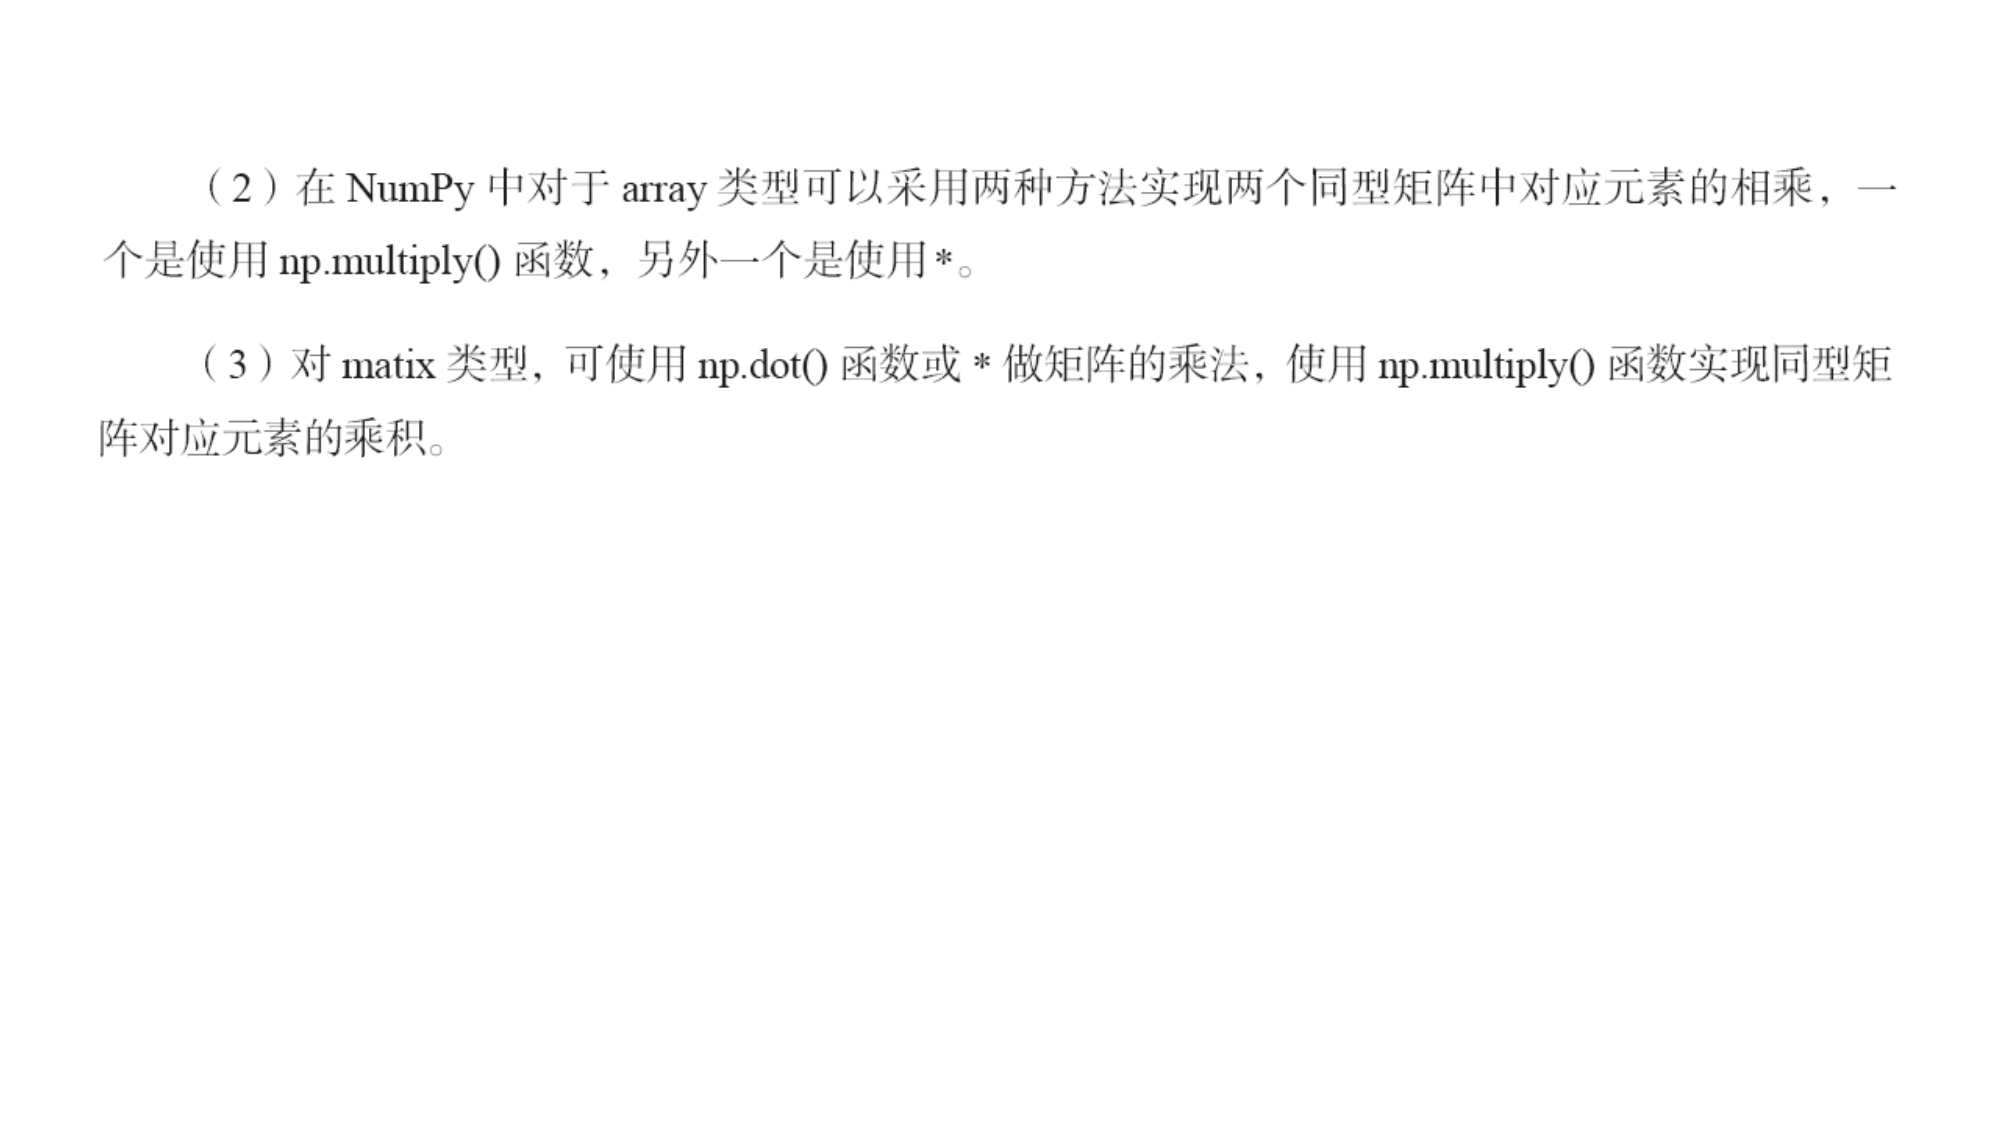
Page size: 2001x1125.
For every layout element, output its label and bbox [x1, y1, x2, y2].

picture [54, 161, 1946, 287]
picture [53, 328, 1971, 481]
